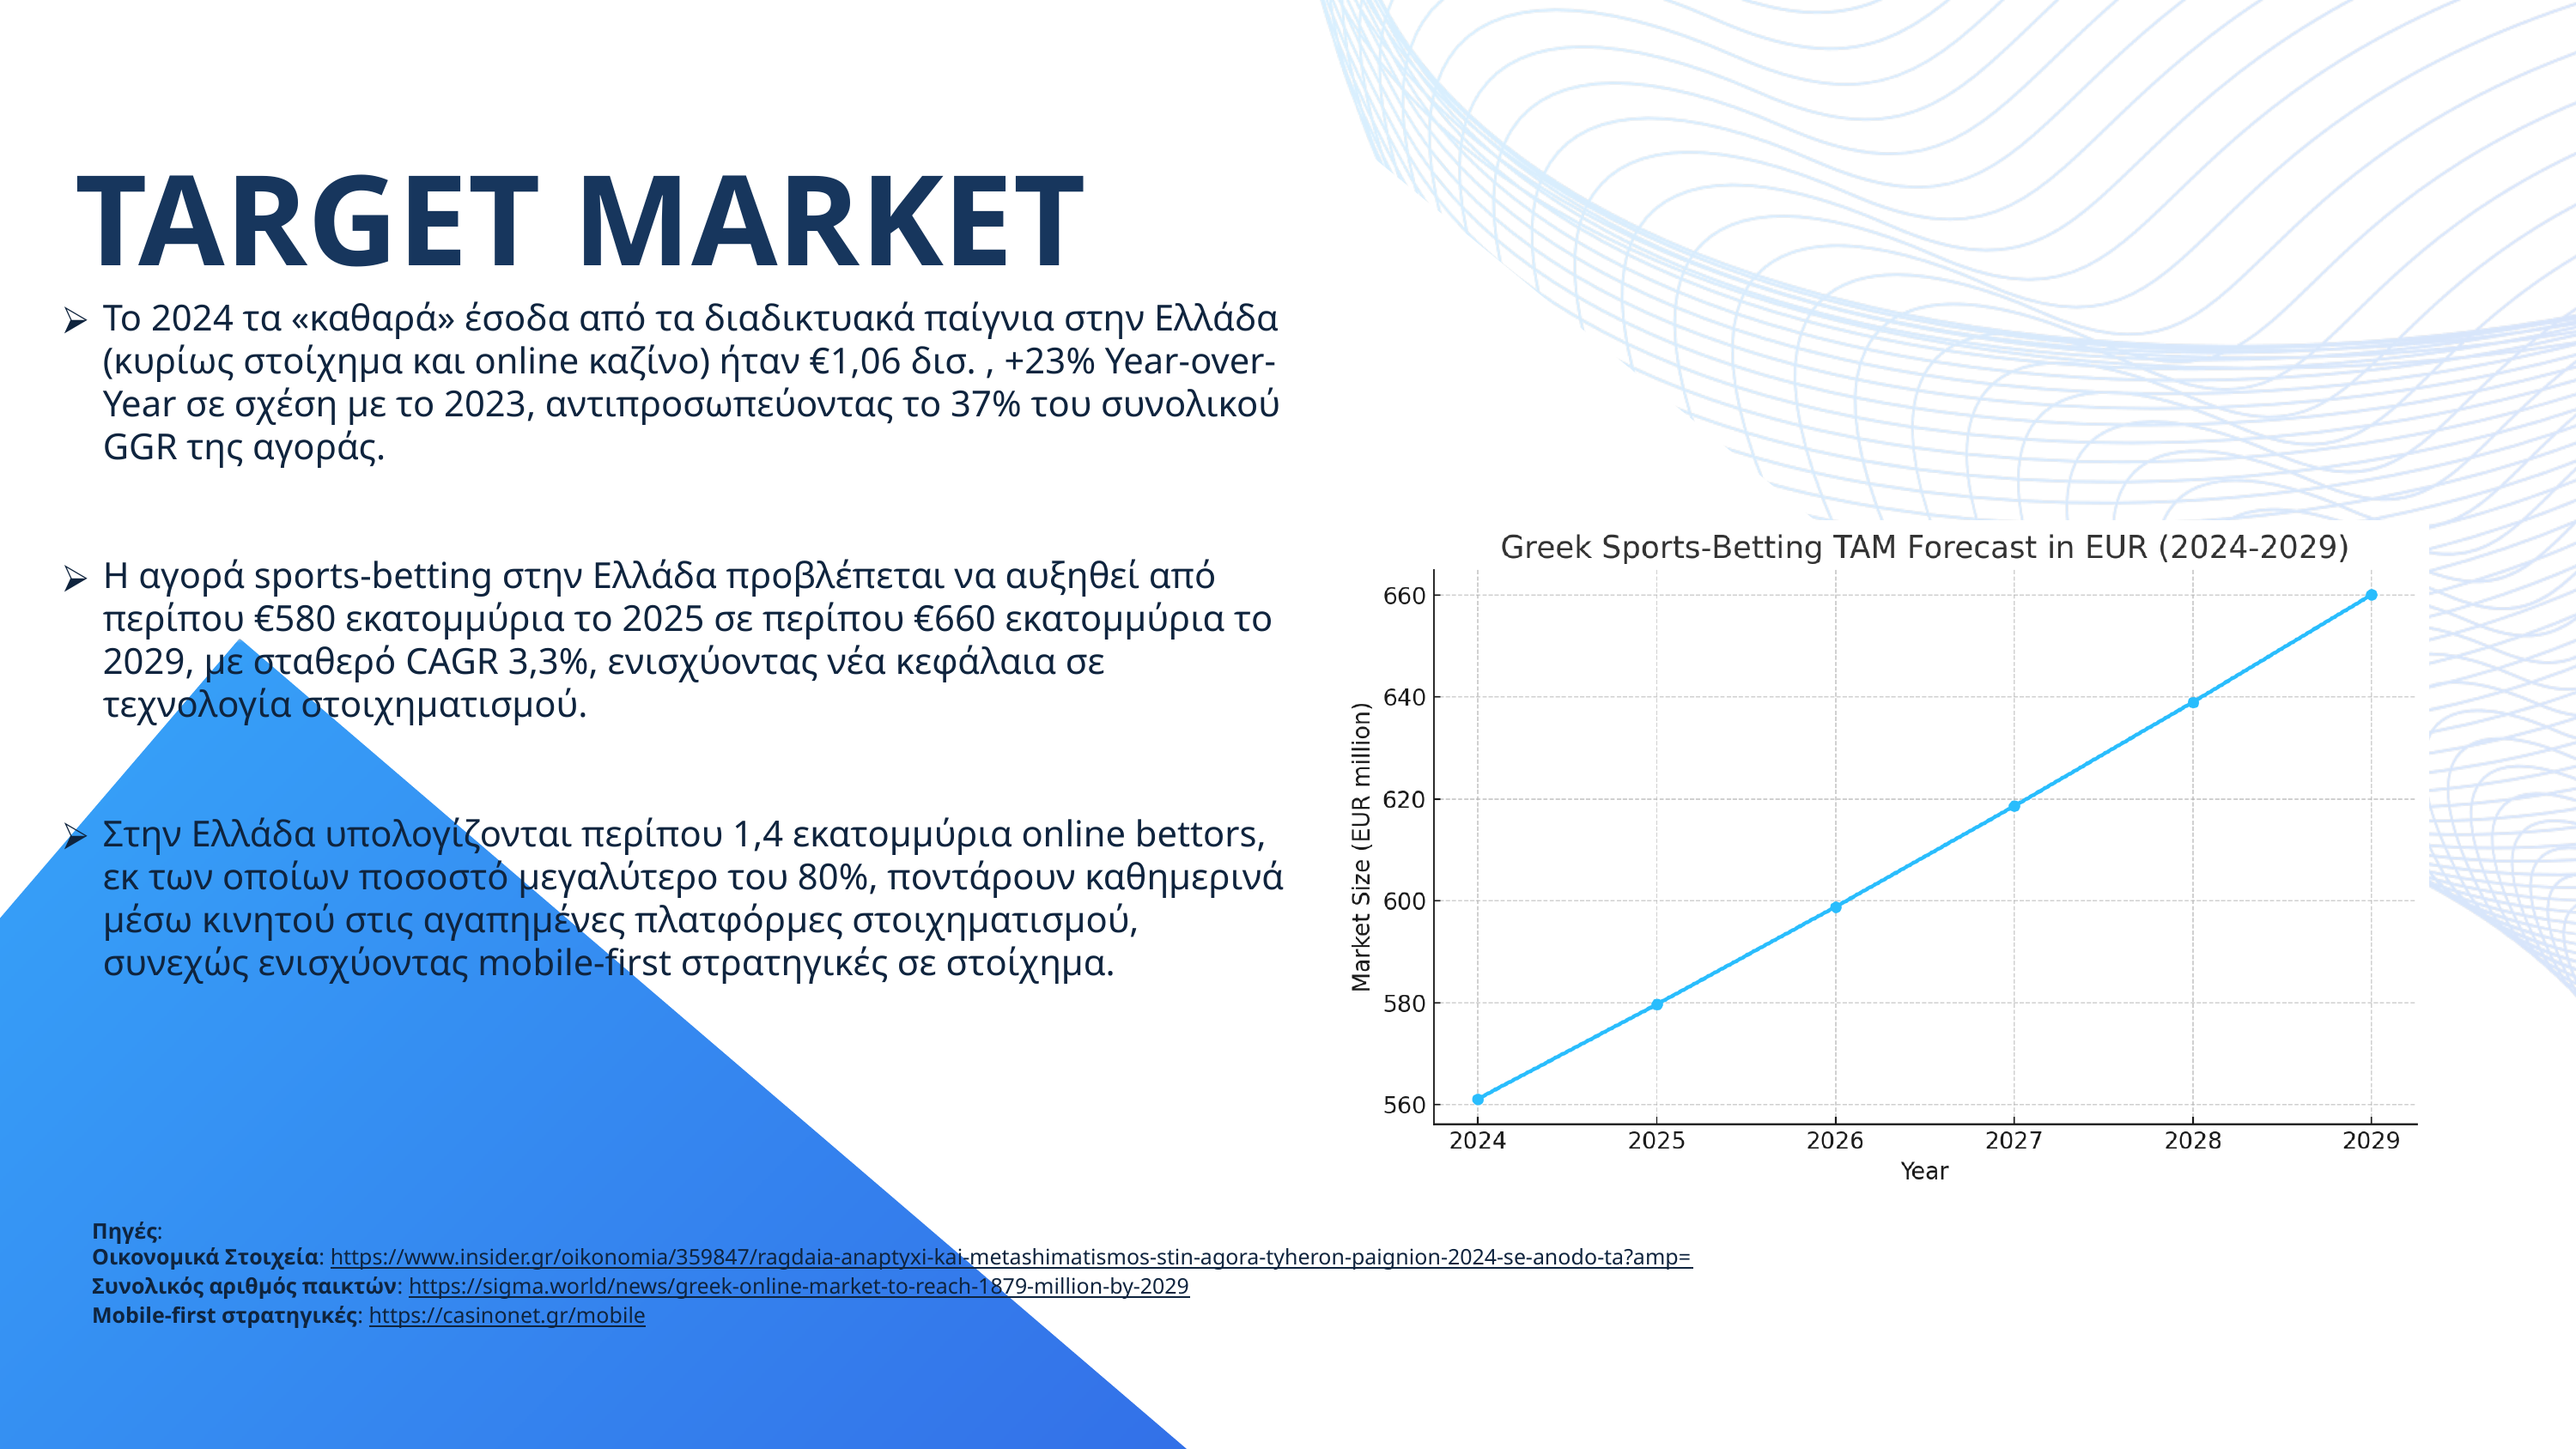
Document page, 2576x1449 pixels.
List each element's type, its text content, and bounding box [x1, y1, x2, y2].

text_box Το 2024 τα «καθαρά» έσοδα από τα διαδικτυακά παίγνια στην Ελλάδα (κυρίως στοίχημα και online καζίνο) ήταν €1,06 δισ. , +23% Year-over-Year σε σχέση με το 2023, αντιπροσωπεύοντας το 37% του συνολικού GGR της αγοράς. ​ Η αγορά sports-betting στην Ελλάδα προβλέπεται να αυξηθεί από περίπου €580 εκατομμύρια το 2025 σε περίπου €660 εκατομμύρια το 2029, με σταθερό CAGR 3,3%, ενισχύοντας νέα κεφάλαια σε τεχνολογία στοιχηματισμού. ​Στην Ελλάδα υπολογίζονται περίπου 1,4 εκατομμύρια online bettors, εκ των οποίων ποσοστό μεγαλύτερο του 80%, ποντάρουν καθημερινά μέσω κινητού στις αγαπημένες πλατφόρμες στοιχηματισμού, συνεχώς ενισχύοντας mobile-first στρατηγικές σε στοίχημα. [49, 288, 1307, 989]
picture [1338, 519, 2430, 1197]
text_box Πηγές: Οικονομικά Στοιχεία: https://www.insider.gr/oikonomia/359847/ragdaia-anaptyxi-kai-metashimatismos-stin-agora-tyheron-paignion-2024-se-anodo-ta?amp= Συνολικός αριθμός παικτών: https://sigma.world/news/greek-online-market-to-reach-1879-million-by-2029 Mobile-first στρατηγικές: https://casinonet.gr/mobile [79, 1211, 2050, 1361]
text_box TARGET MARKET [75, 80, 1212, 288]
text_box [1182, 0, 2576, 1137]
text_box [0, 861, 1187, 1449]
